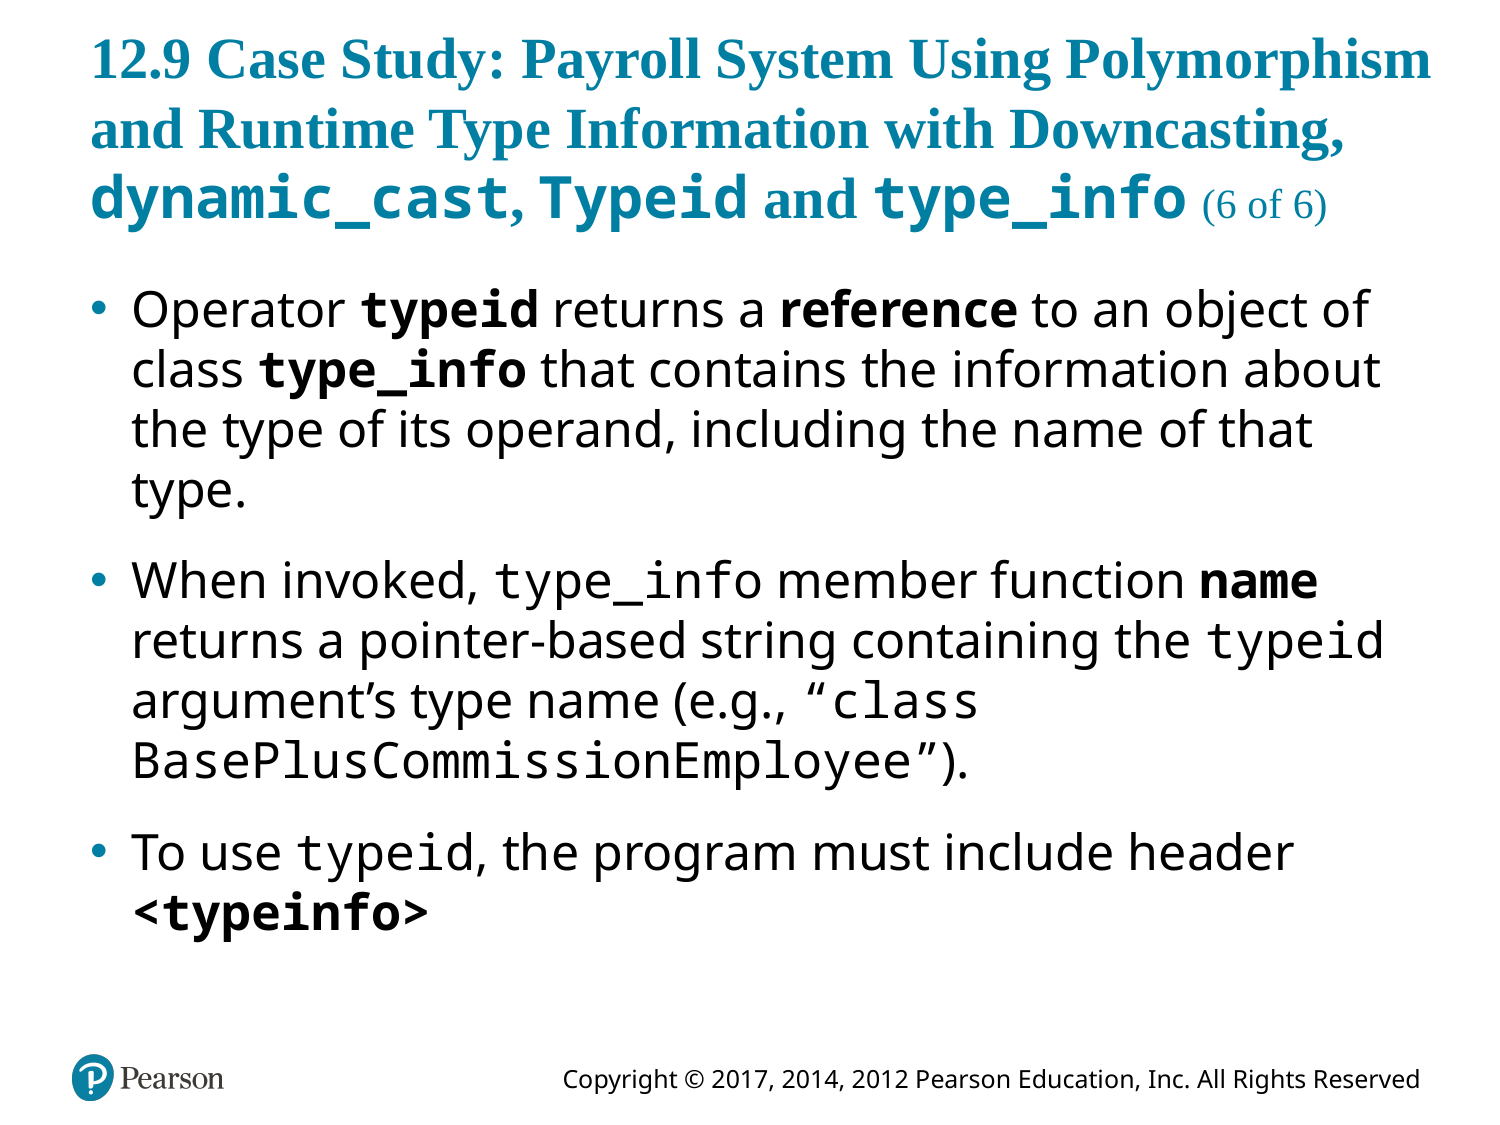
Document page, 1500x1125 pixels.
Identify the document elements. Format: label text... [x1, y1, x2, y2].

picture [72, 1054, 88, 1070]
picture [72, 1087, 83, 1101]
picture [80, 1063, 106, 1088]
picture [98, 1054, 224, 1101]
title 12.9 Case Study: Payroll System Using Polymorphism and Runtime Type Information with Downcasting, dynamic_cast, Typeid and type_info (6 of 6) [75, 5, 1454, 246]
list Operator typeid returns a reference to an object of class type_info that contains the information about the type of its operand, including the name of that type. When invoked, type_info member function name returns a pointer-based string containing the typeid argument’s type name (e.g., “class BasePlusCommissionEmployee”). To use typeid, the program must include header <typeinfo> [75, 262, 1425, 956]
